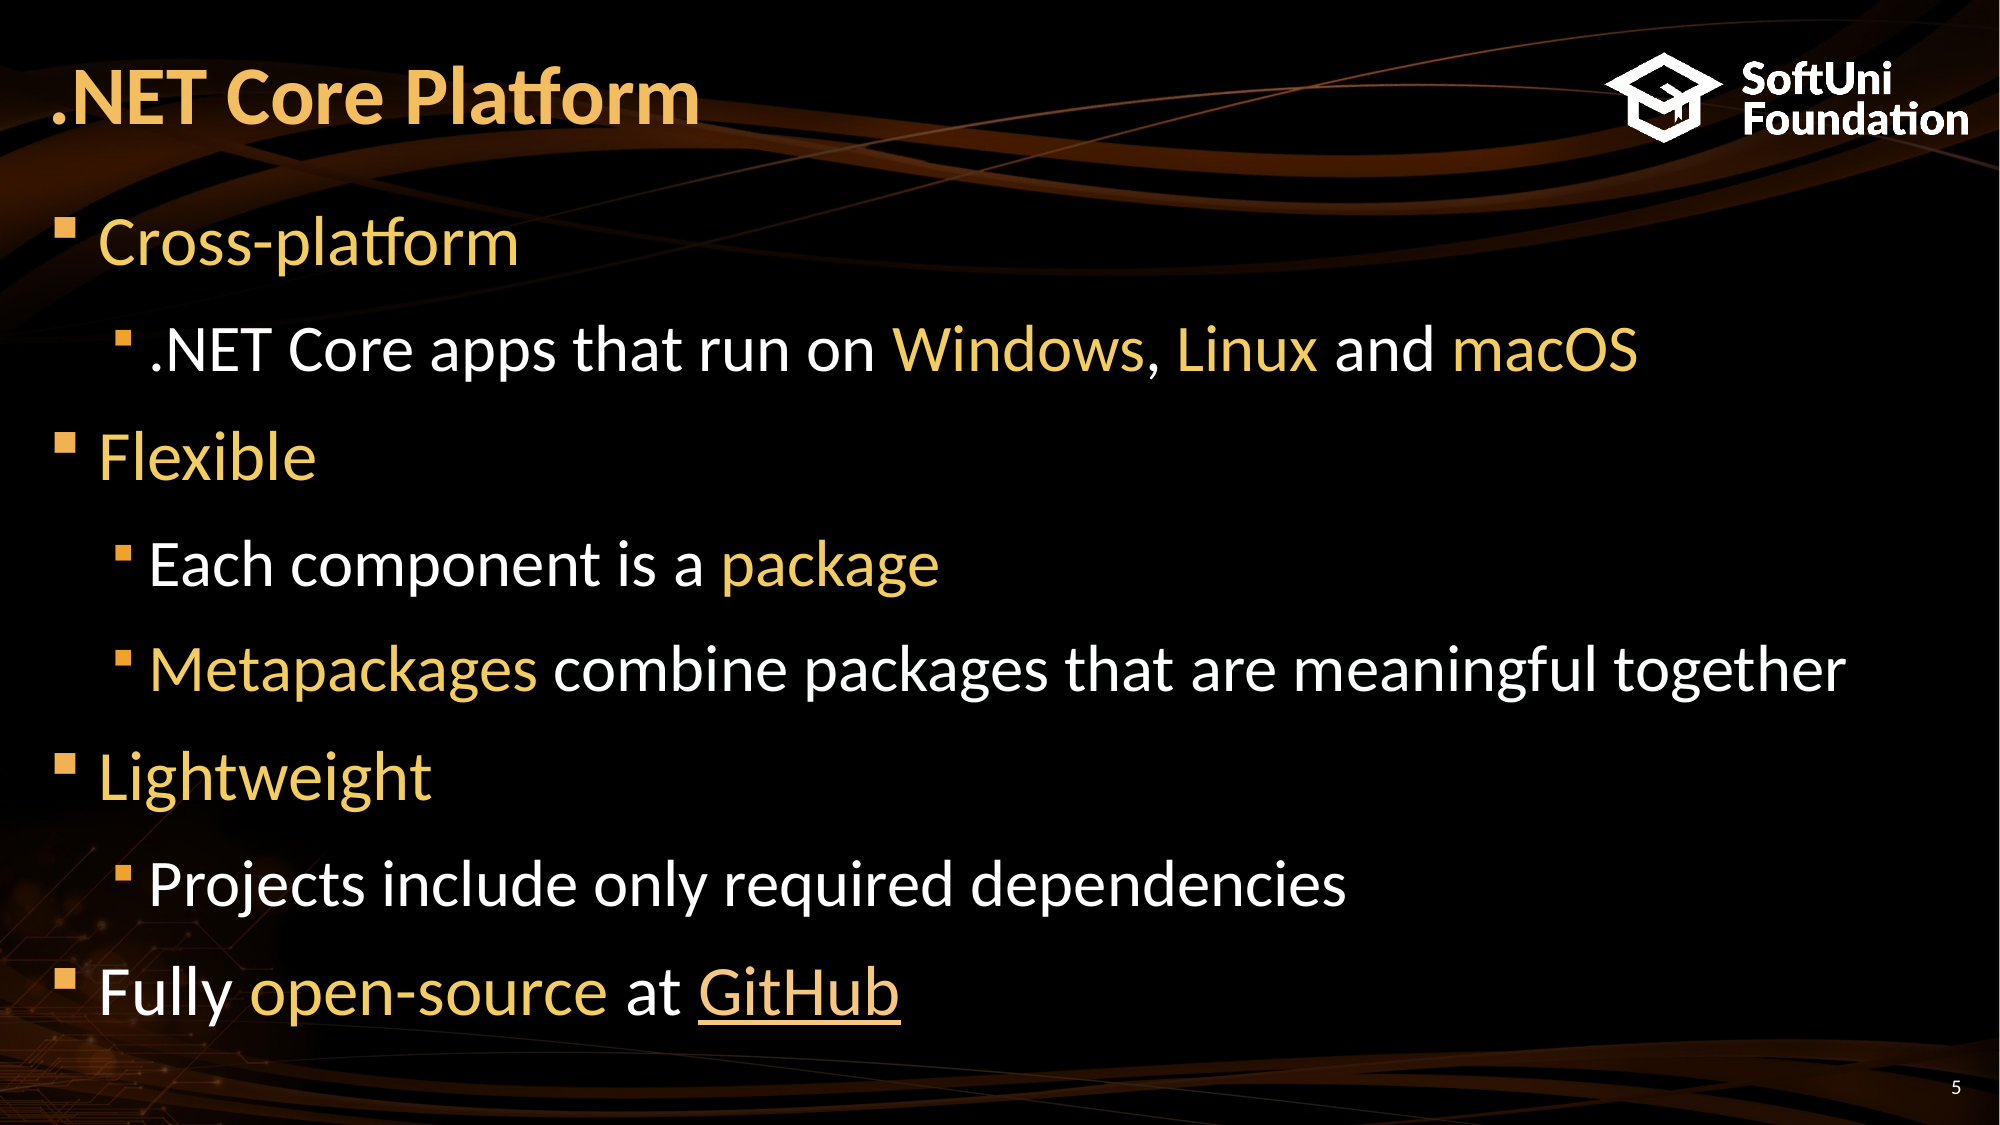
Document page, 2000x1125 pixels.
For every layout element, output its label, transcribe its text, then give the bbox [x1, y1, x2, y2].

title .NET Core Platform [30, 6, 1602, 189]
slide_number 5 [1938, 1070, 1968, 1103]
list Cross-platform .NET Core apps that run on Windows, Linux and macOS Flexible Each component is a package Metapackages combine packages that are meaningful together Lightweight Projects include only required dependencies Fully open-source at GitHub [31, 188, 1938, 1103]
picture [0, 0, 2000, 1125]
